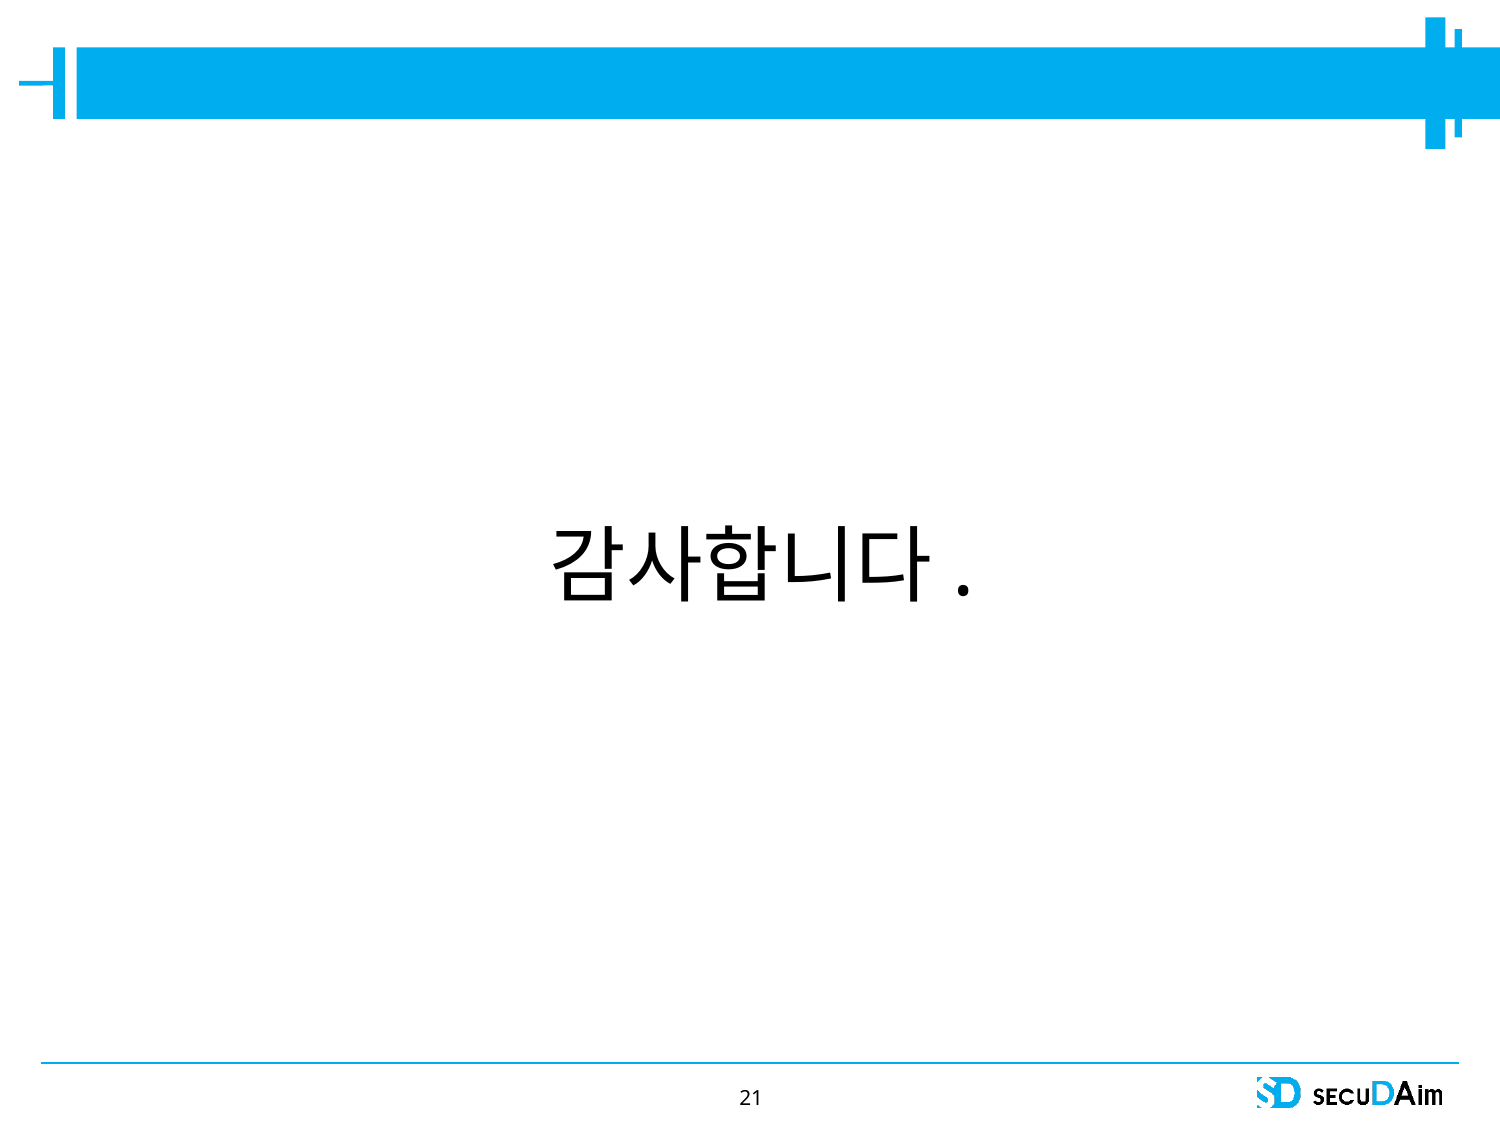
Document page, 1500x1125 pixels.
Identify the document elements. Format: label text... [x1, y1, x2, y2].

picture [1257, 1077, 1275, 1108]
picture [1282, 1084, 1294, 1101]
text_box 감사합니다. [159, 504, 1366, 620]
picture [1294, 1077, 1442, 1108]
